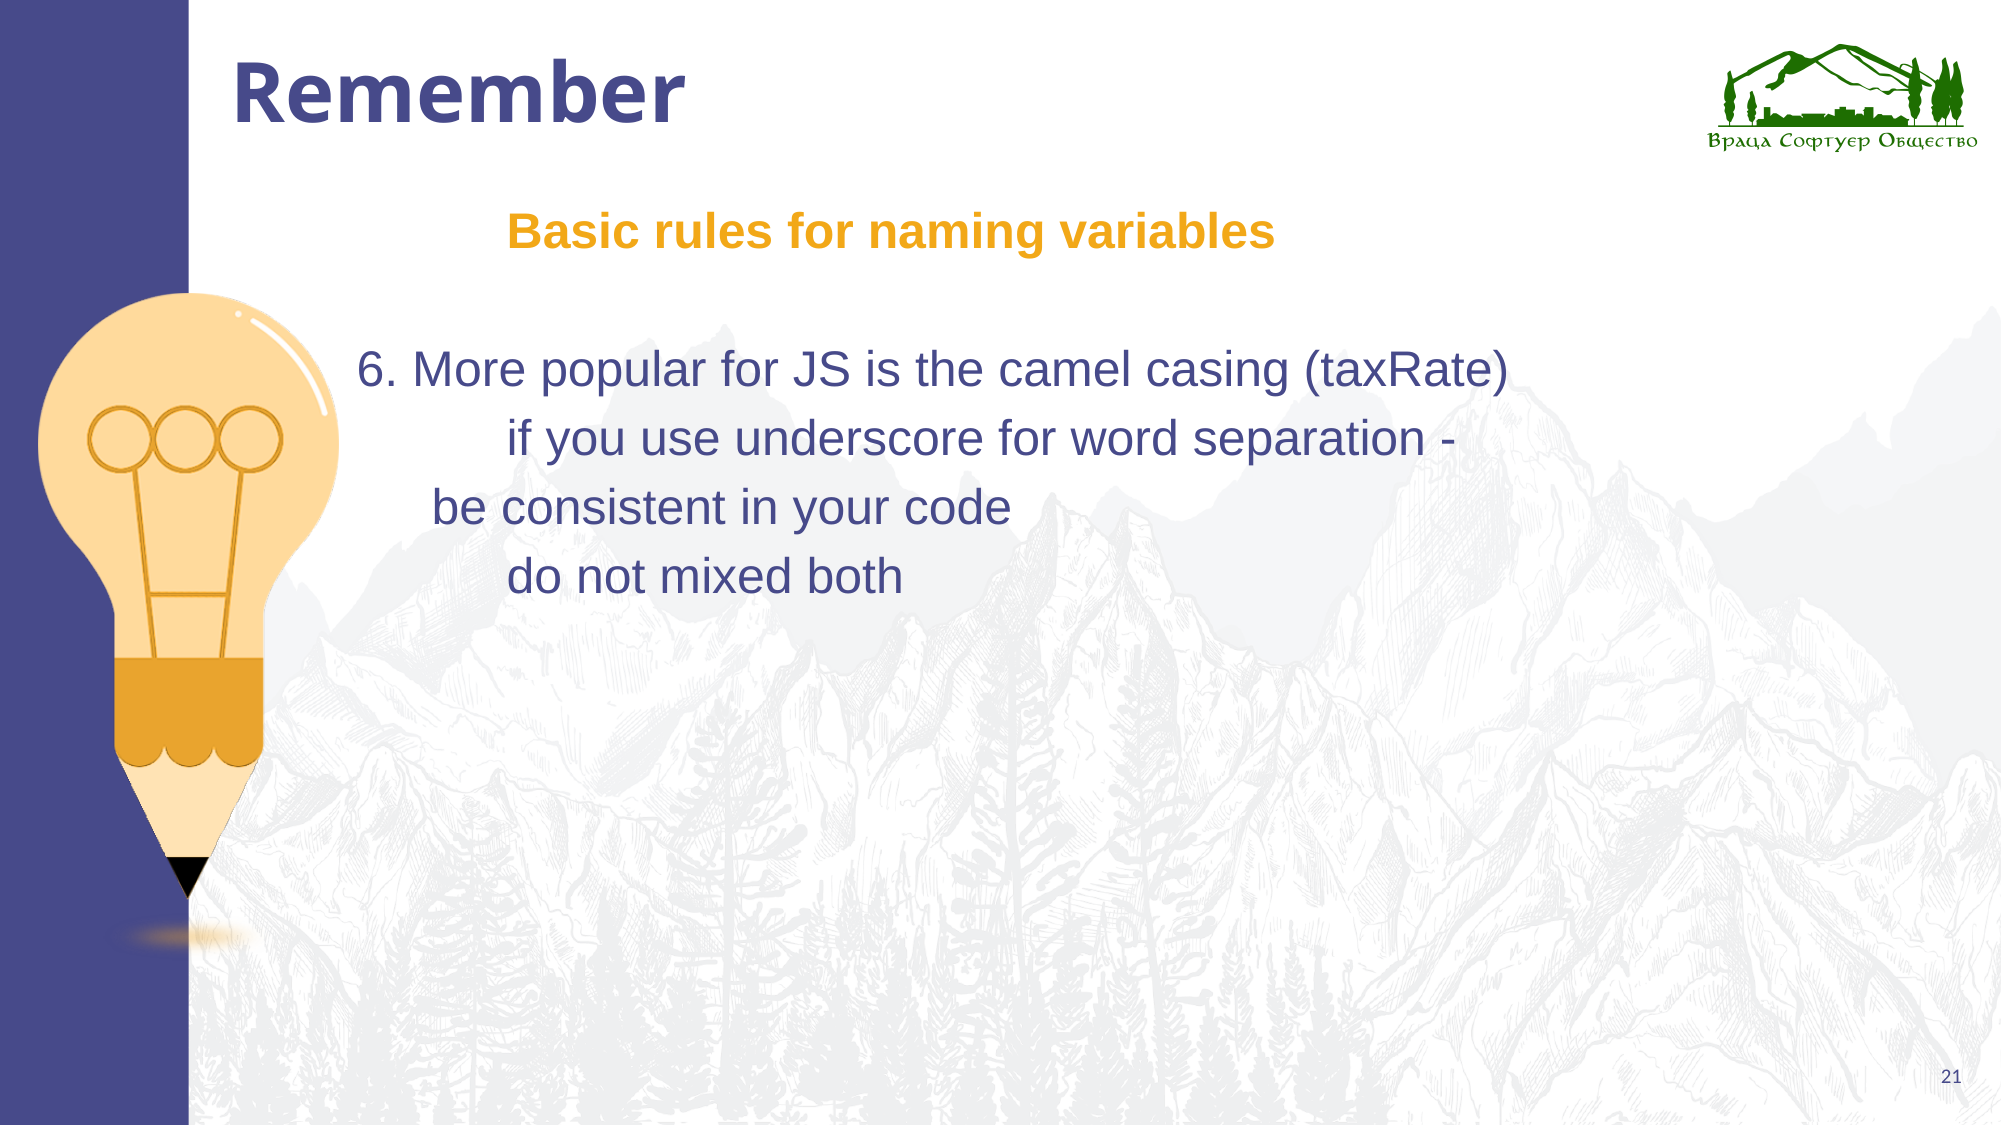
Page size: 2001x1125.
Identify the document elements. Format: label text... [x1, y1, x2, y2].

picture [1703, 19, 1981, 165]
list Basic rules for naming variables 6. More popular for JS is the camel casing (taxRate) if you use underscore for word separation - be consistent in your code do not mixed both [338, 183, 1968, 1050]
picture [38, 293, 338, 961]
title Remember [212, 16, 1591, 162]
slide_number 21 [1897, 1049, 1968, 1101]
